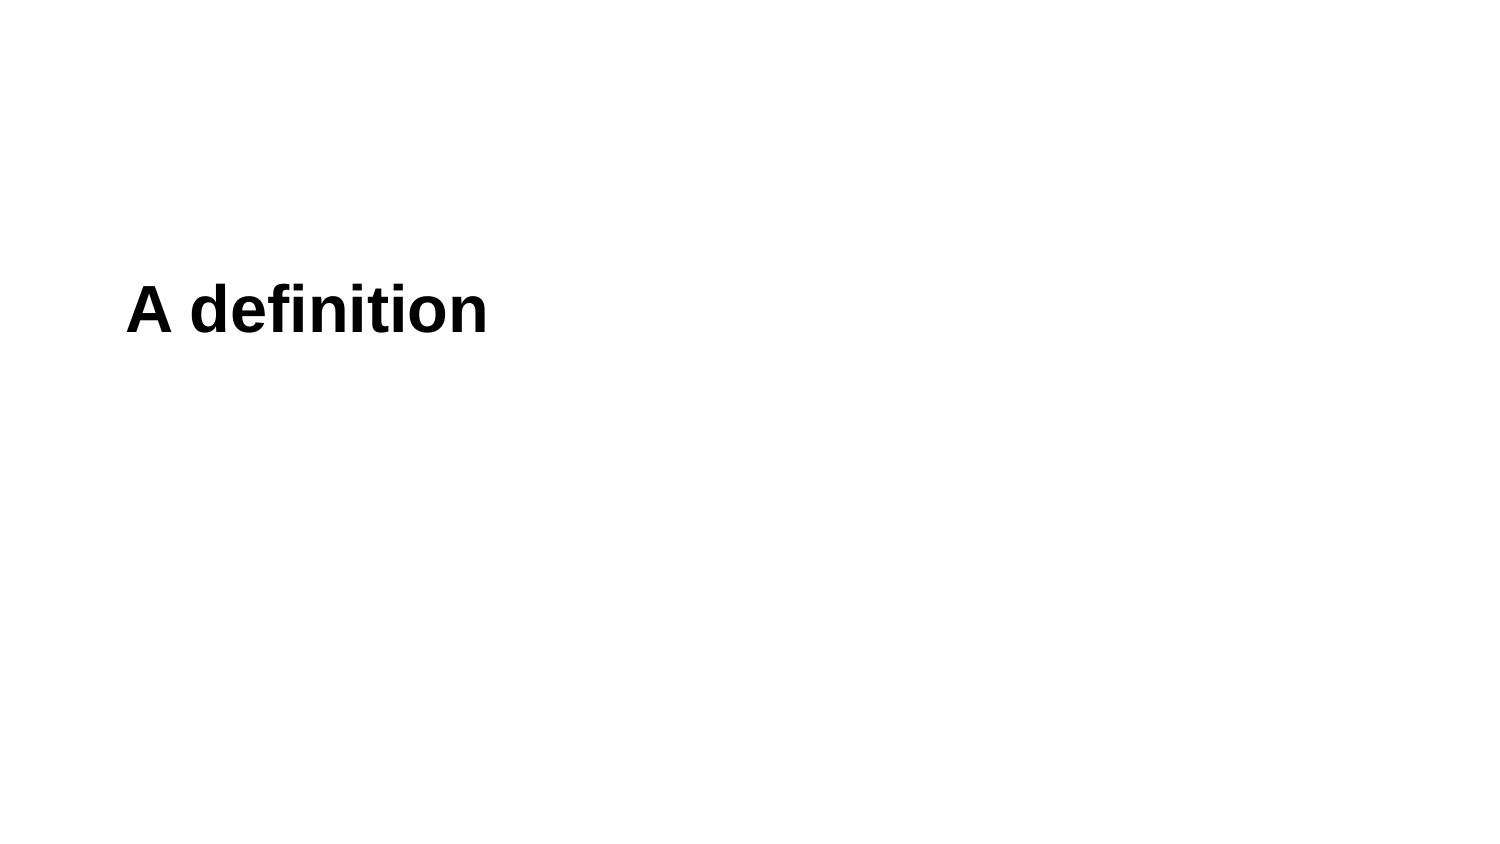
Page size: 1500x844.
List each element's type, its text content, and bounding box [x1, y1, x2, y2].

title A definition [110, 258, 1453, 610]
